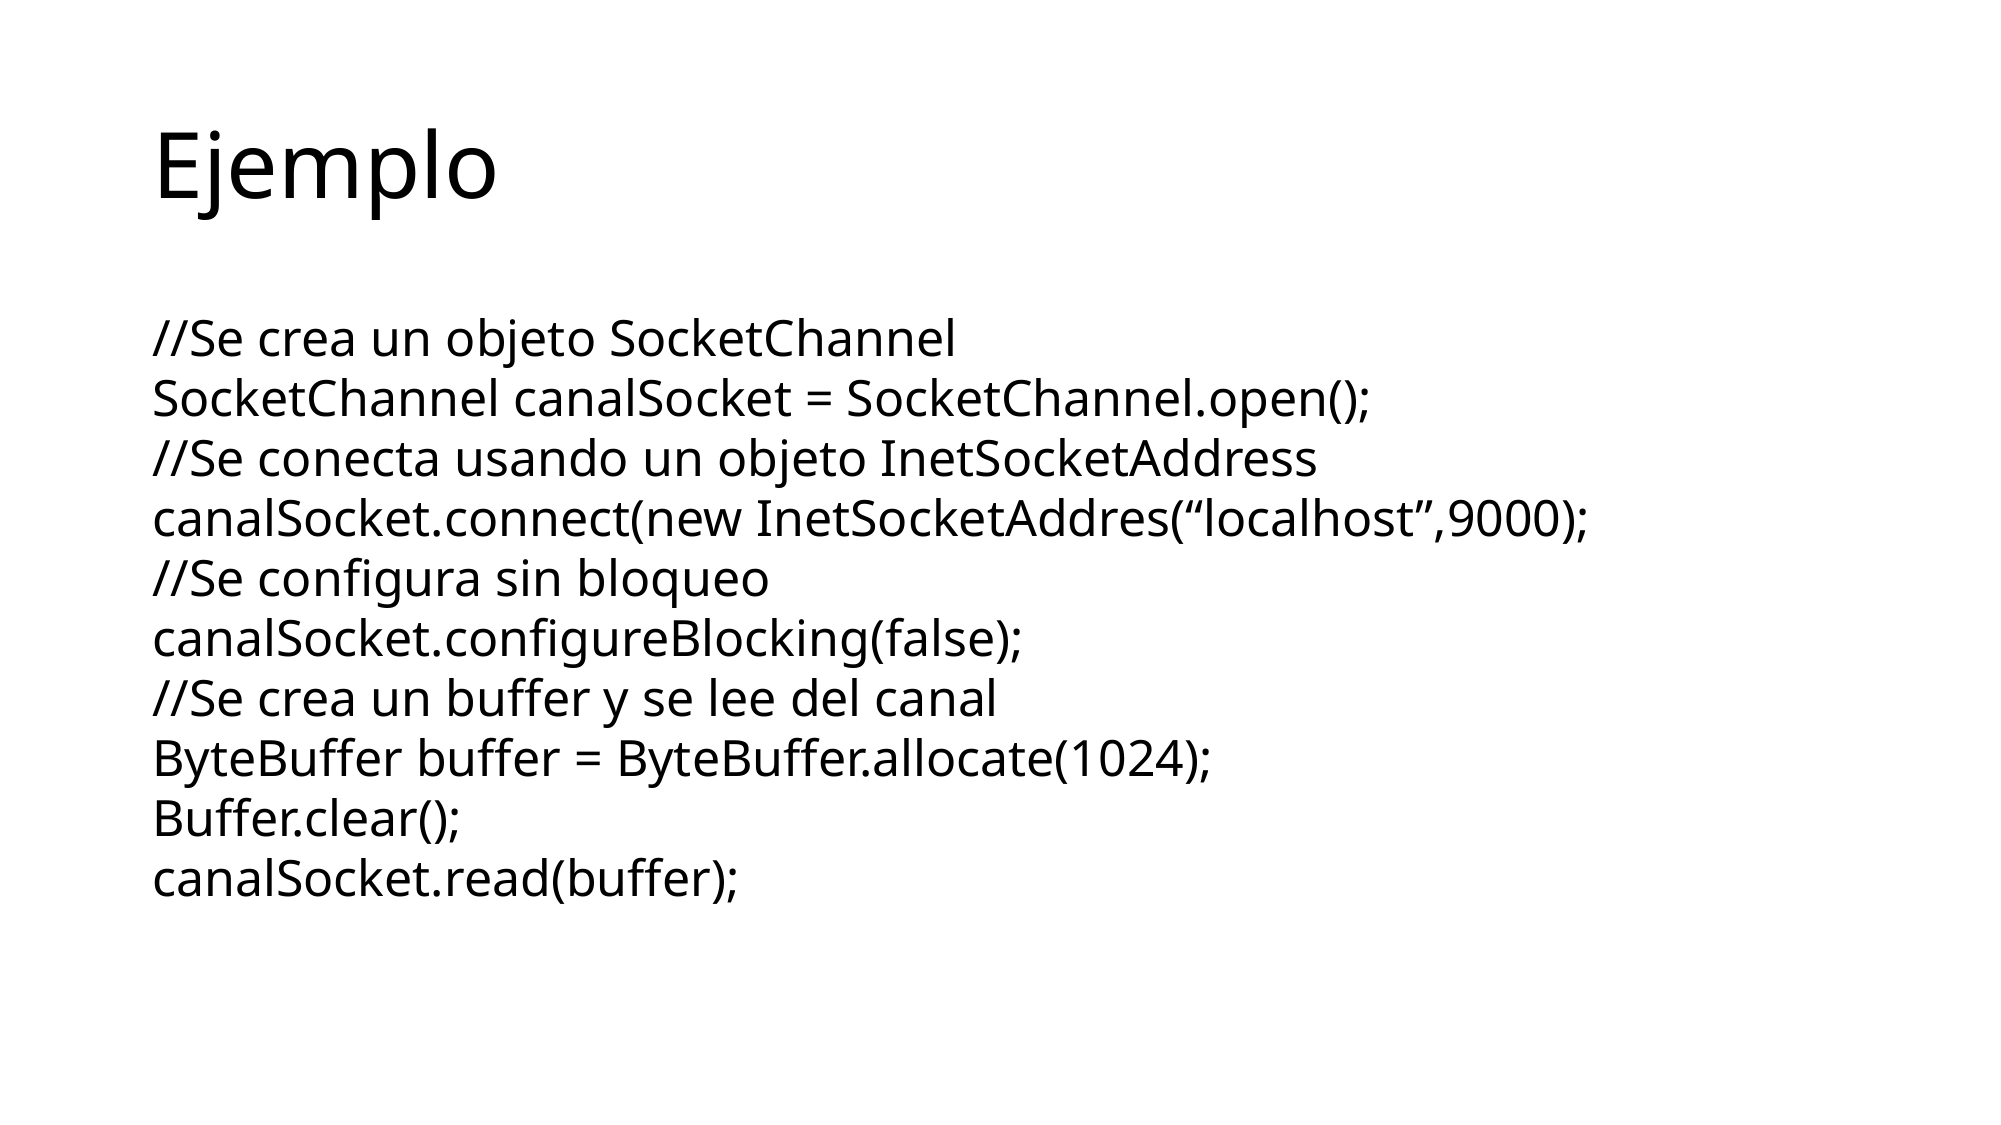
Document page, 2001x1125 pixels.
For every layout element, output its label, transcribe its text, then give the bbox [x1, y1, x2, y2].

text_box Ejemplo [137, 59, 1863, 278]
text_box //Se crea un objeto SocketChannel SocketChannel canalSocket = SocketChannel.open(); //Se conecta usando un objeto InetSocketAddress canalSocket.connect(new InetSocketAddres(“localhost”,9000); //Se configura sin bloqueo canalSocket.configureBlocking(false); //Se crea un buffer y se lee del canal ByteBuffer buffer = ByteBuffer.allocate(1024); Buffer.clear(); canalSocket.read(buffer); [137, 299, 1863, 1013]
